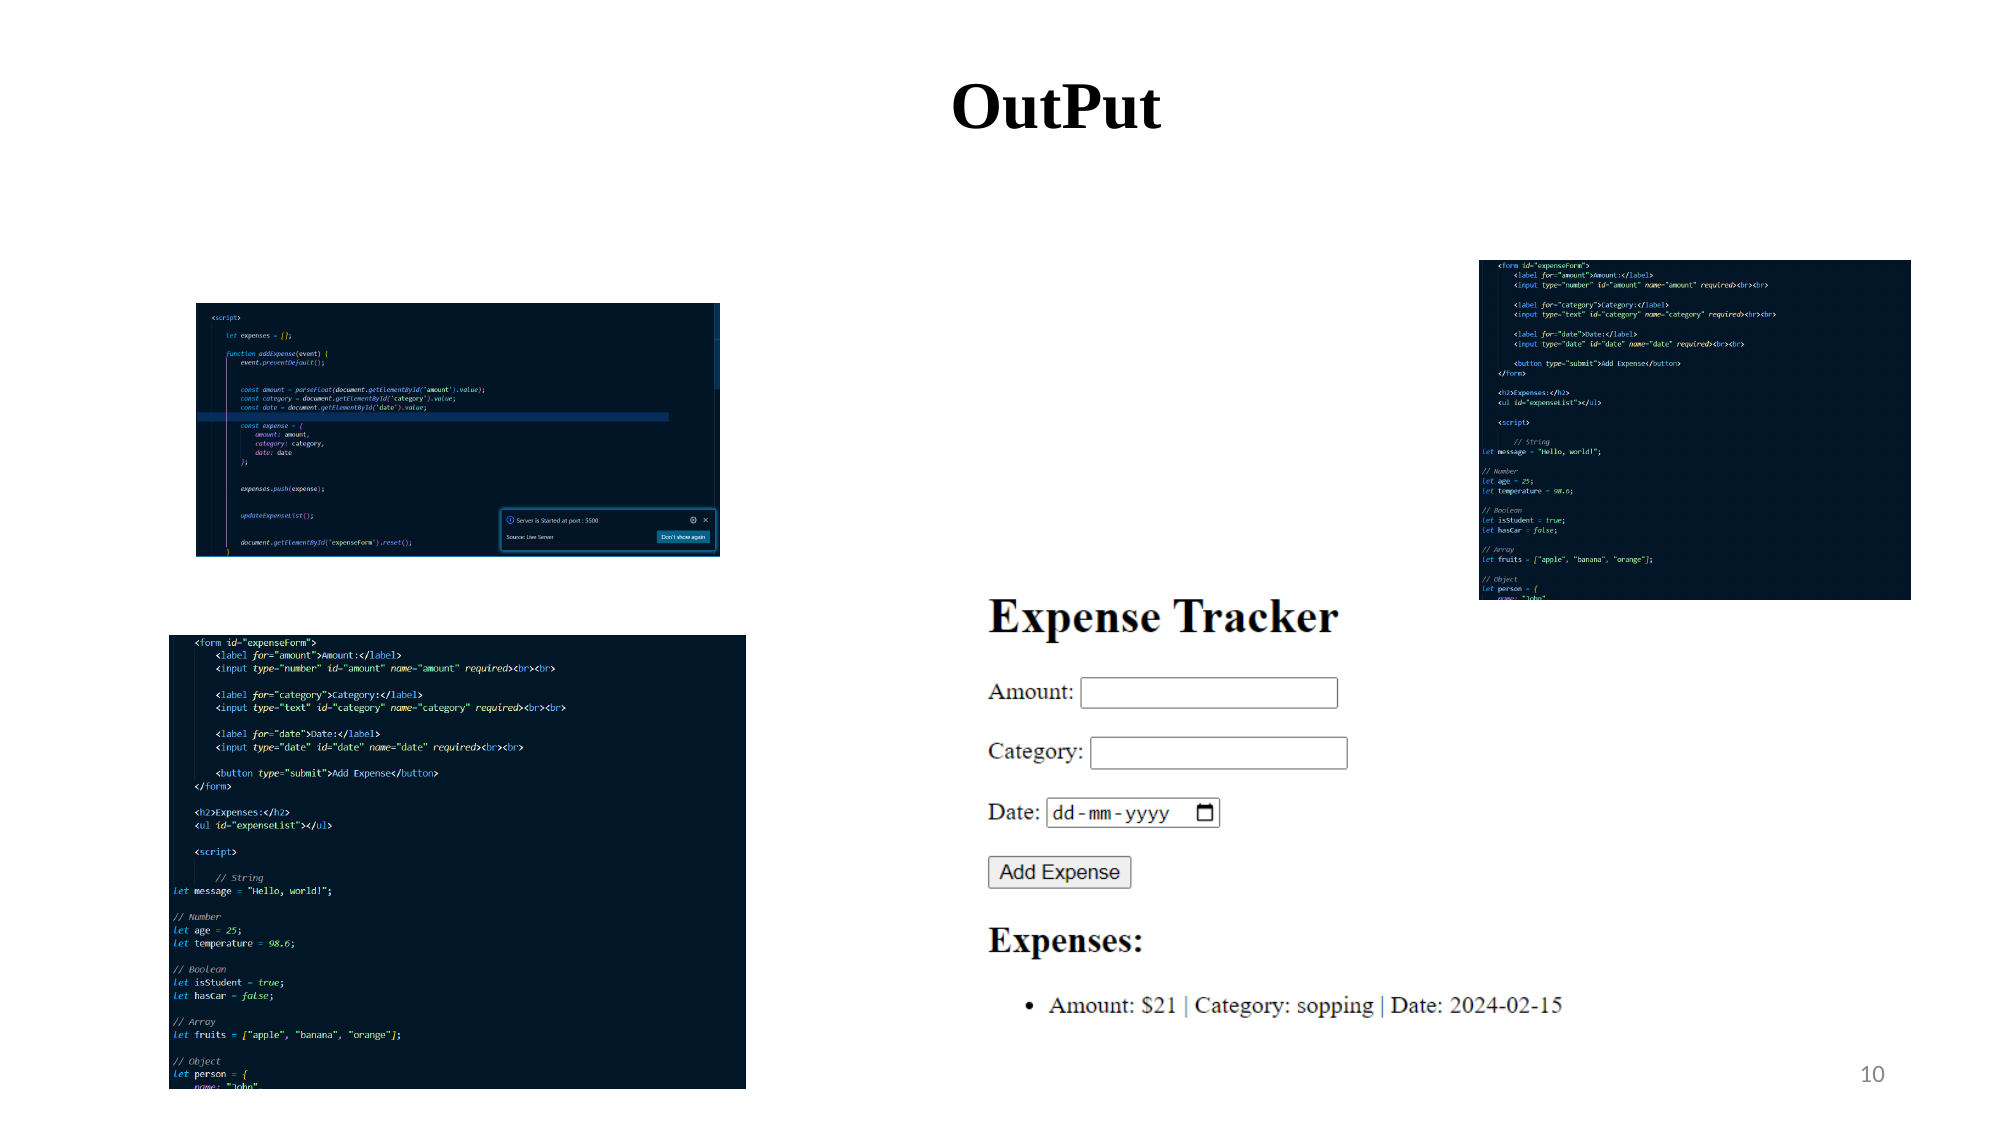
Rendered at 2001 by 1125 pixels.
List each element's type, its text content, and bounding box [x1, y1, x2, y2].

text_box OutPut [271, 47, 1729, 225]
picture [976, 260, 1911, 1103]
slide_number ‹#› [1622, 1042, 1900, 1103]
picture [169, 635, 747, 1090]
picture [195, 302, 720, 557]
